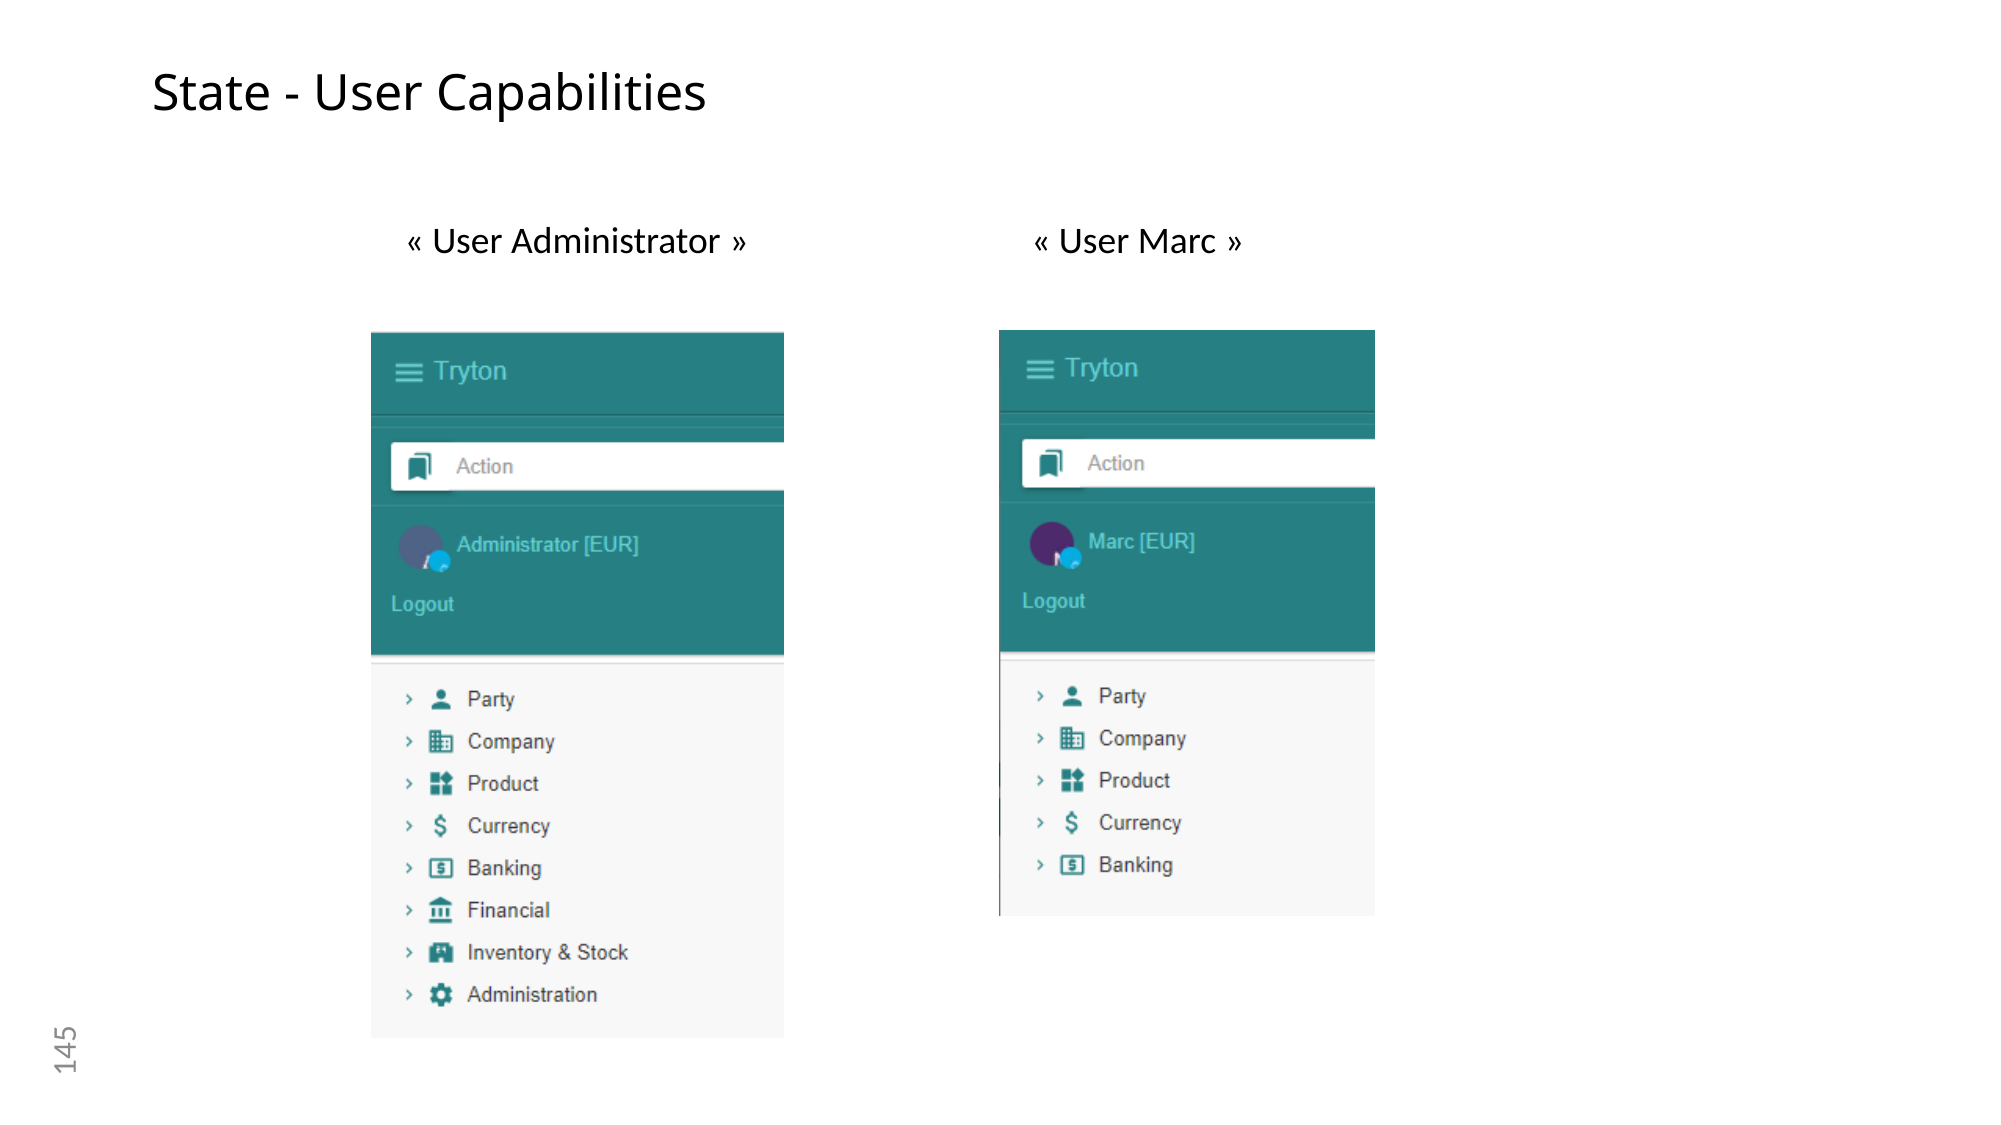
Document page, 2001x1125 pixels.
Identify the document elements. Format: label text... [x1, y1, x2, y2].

picture [371, 330, 784, 1038]
slide_number 145 [32, 995, 93, 1108]
title State - User Capabilities [137, 59, 1863, 136]
text_box « User Marc » [1016, 208, 1359, 269]
picture [999, 330, 1375, 916]
text_box « User Administrator » [389, 208, 899, 269]
